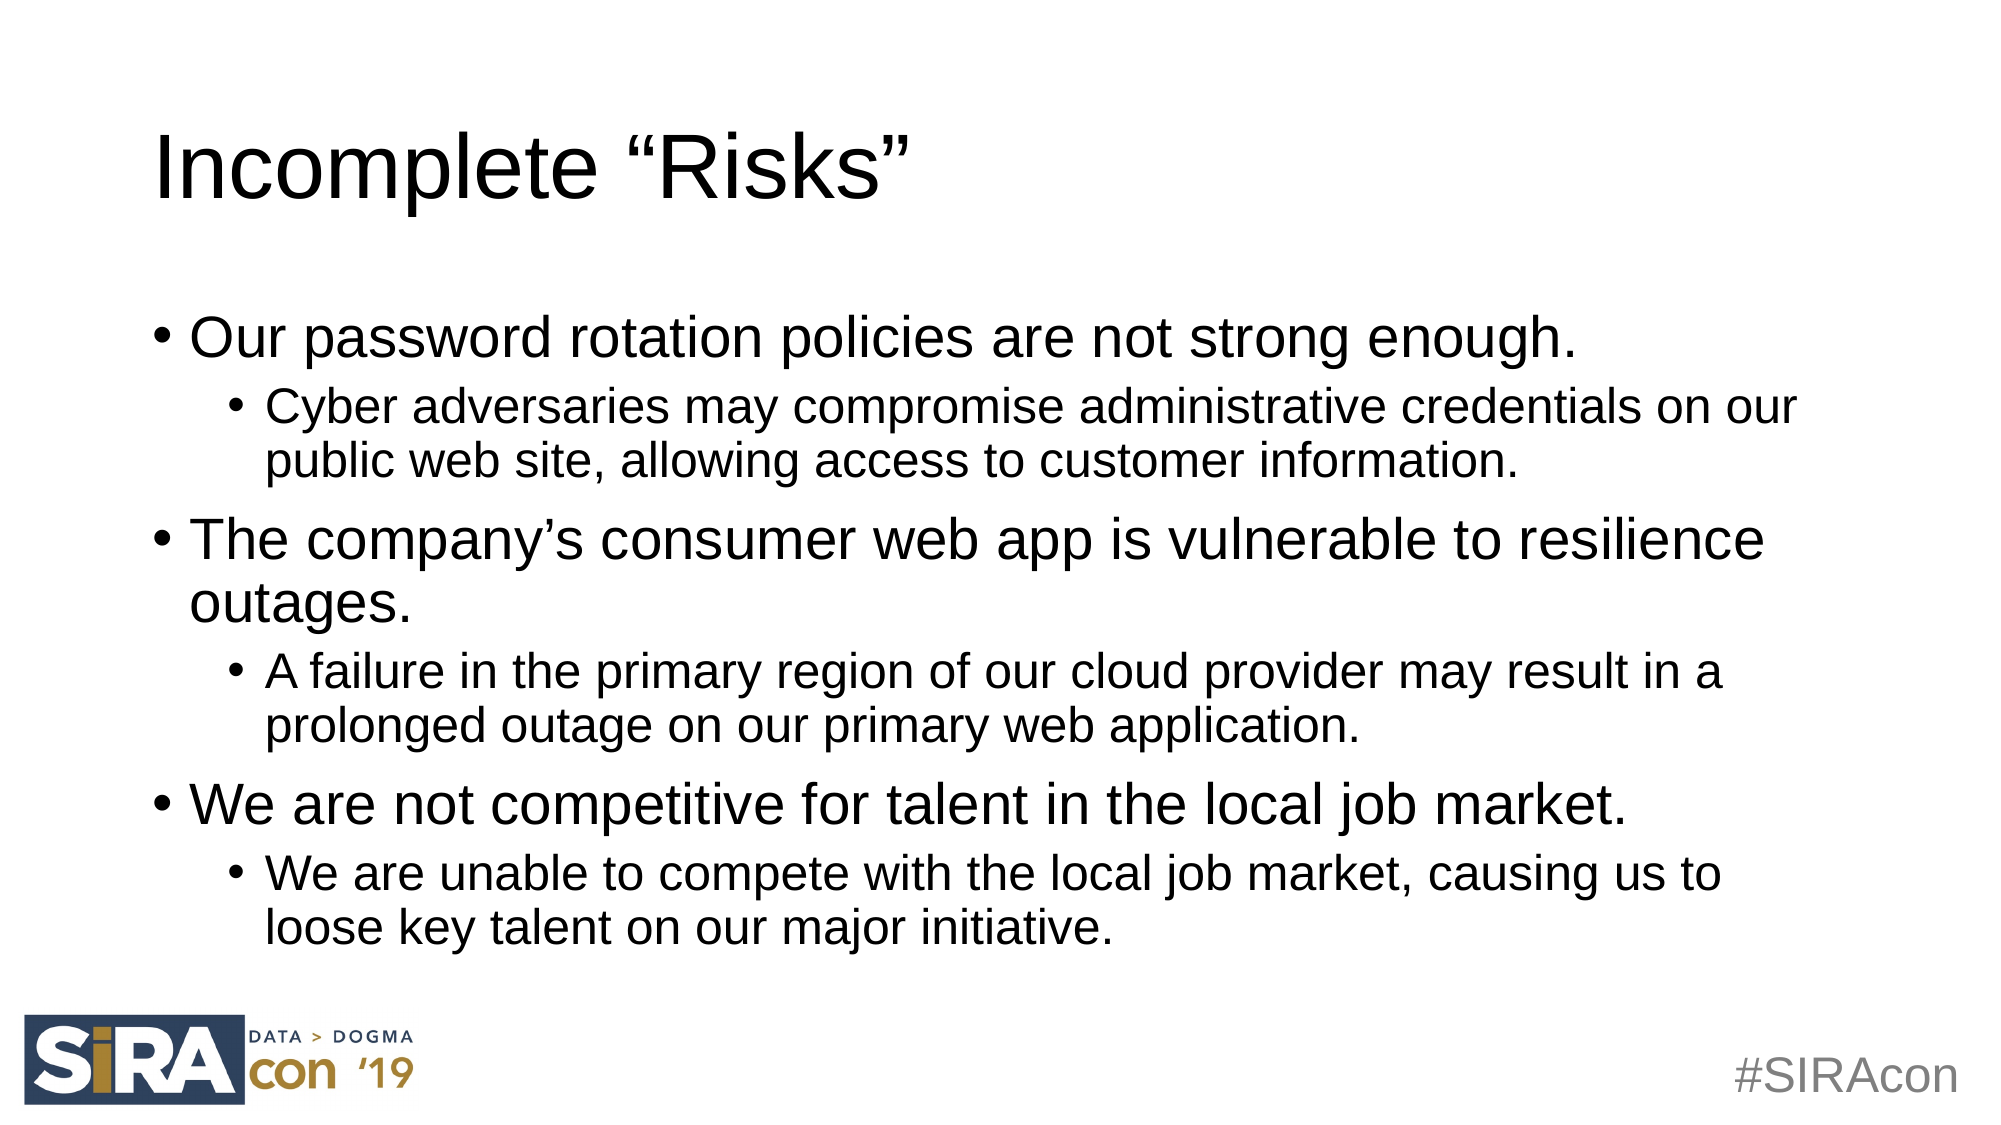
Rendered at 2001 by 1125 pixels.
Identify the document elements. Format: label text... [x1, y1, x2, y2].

list Our password rotation policies are not strong enough. Cyber adversaries may compromise administrative credentials on our public web site, allowing access to customer information. The company’s consumer web app is vulnerable to resilience outages. A failure in the primary region of our cloud provider may result in a prolonged outage on our primary web application. We are not competitive for talent in the local job market. We are unable to compete with the local job market, causing us to loose key talent on our major initiative. [137, 299, 1863, 1014]
picture [18, 1007, 419, 1111]
title Incomplete “Risks” [137, 59, 1863, 278]
